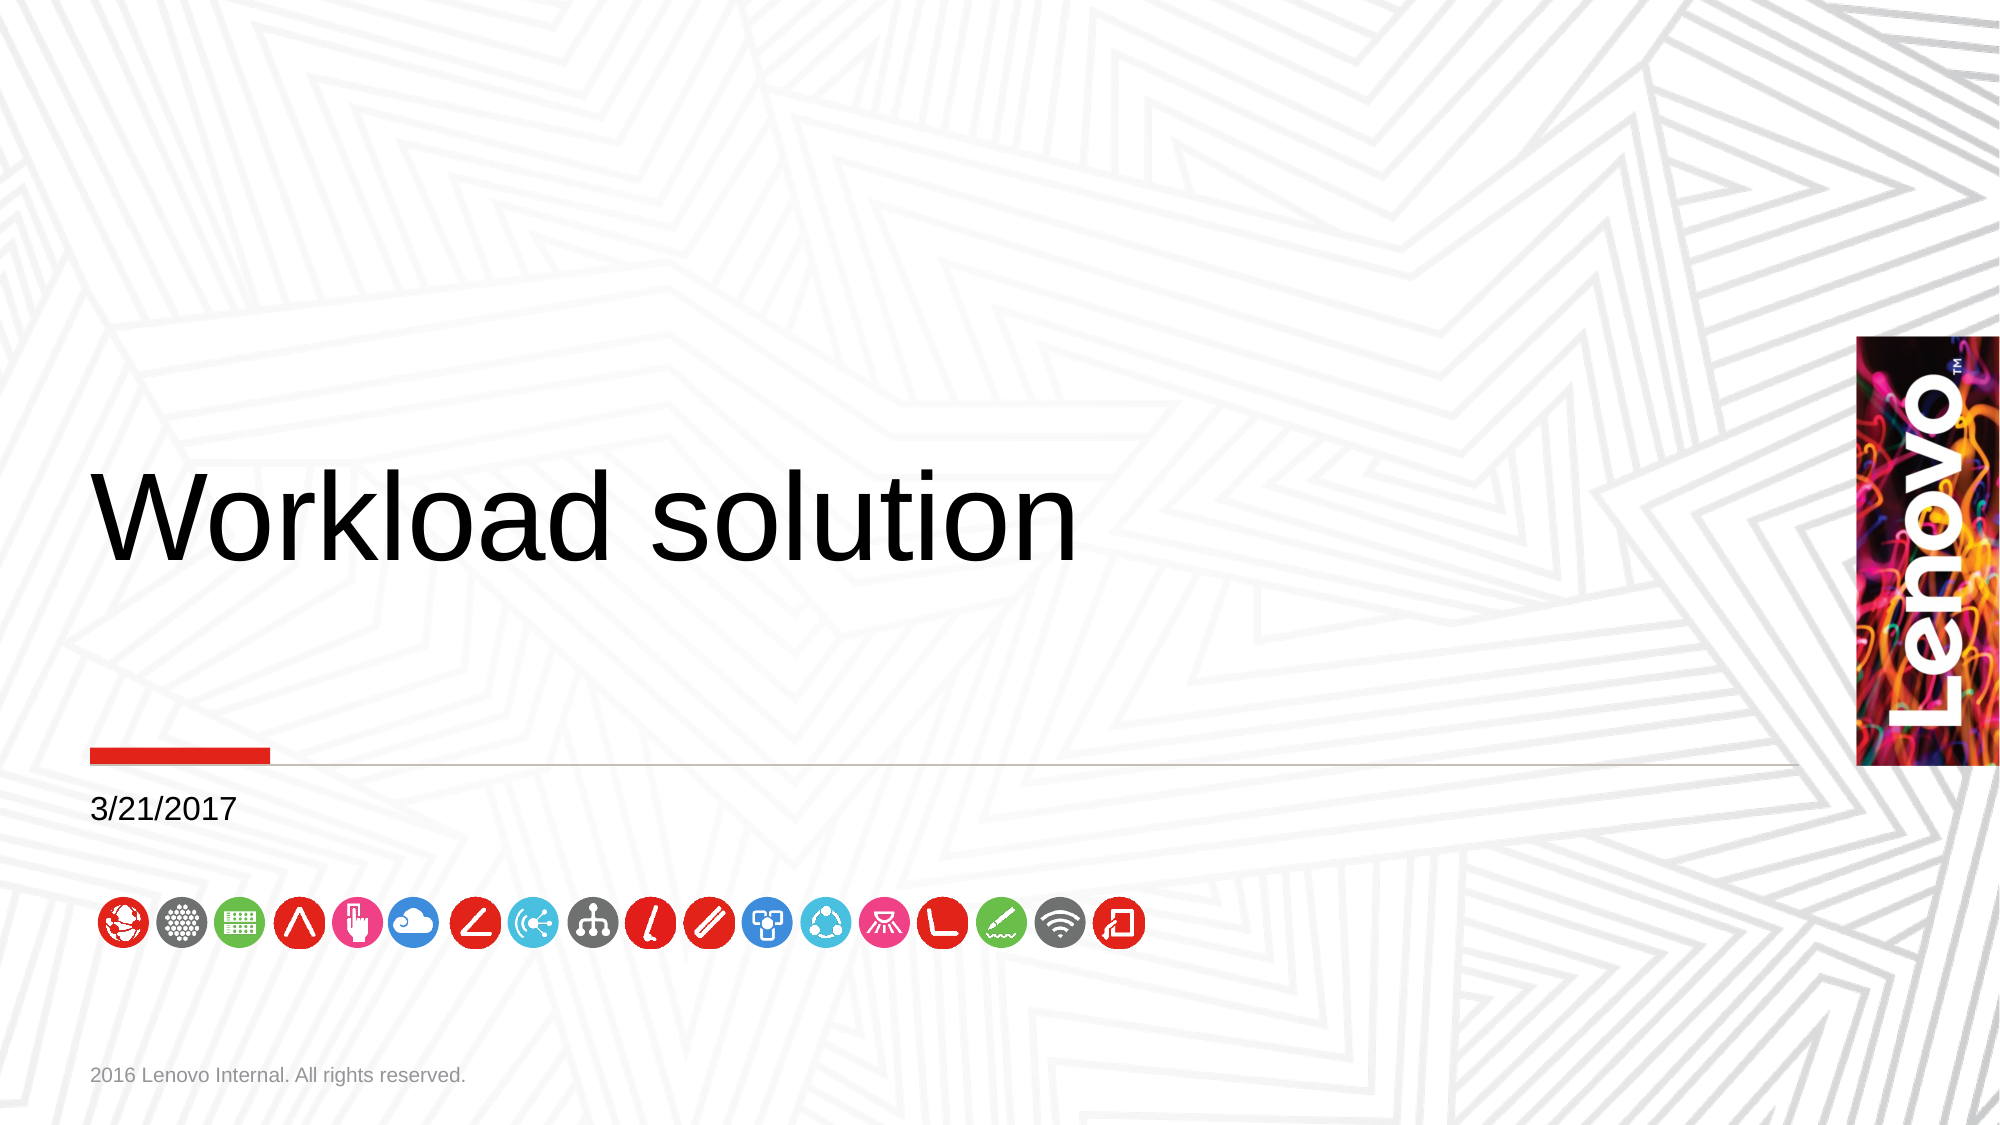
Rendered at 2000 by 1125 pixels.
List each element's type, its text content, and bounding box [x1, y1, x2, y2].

picture [0, 0, 2000, 1125]
title Workload solution [90, 336, 1521, 596]
footer 2016 Lenovo Internal. All rights reserved. [90, 1061, 724, 1088]
list 3/21/2017 [90, 787, 1142, 872]
